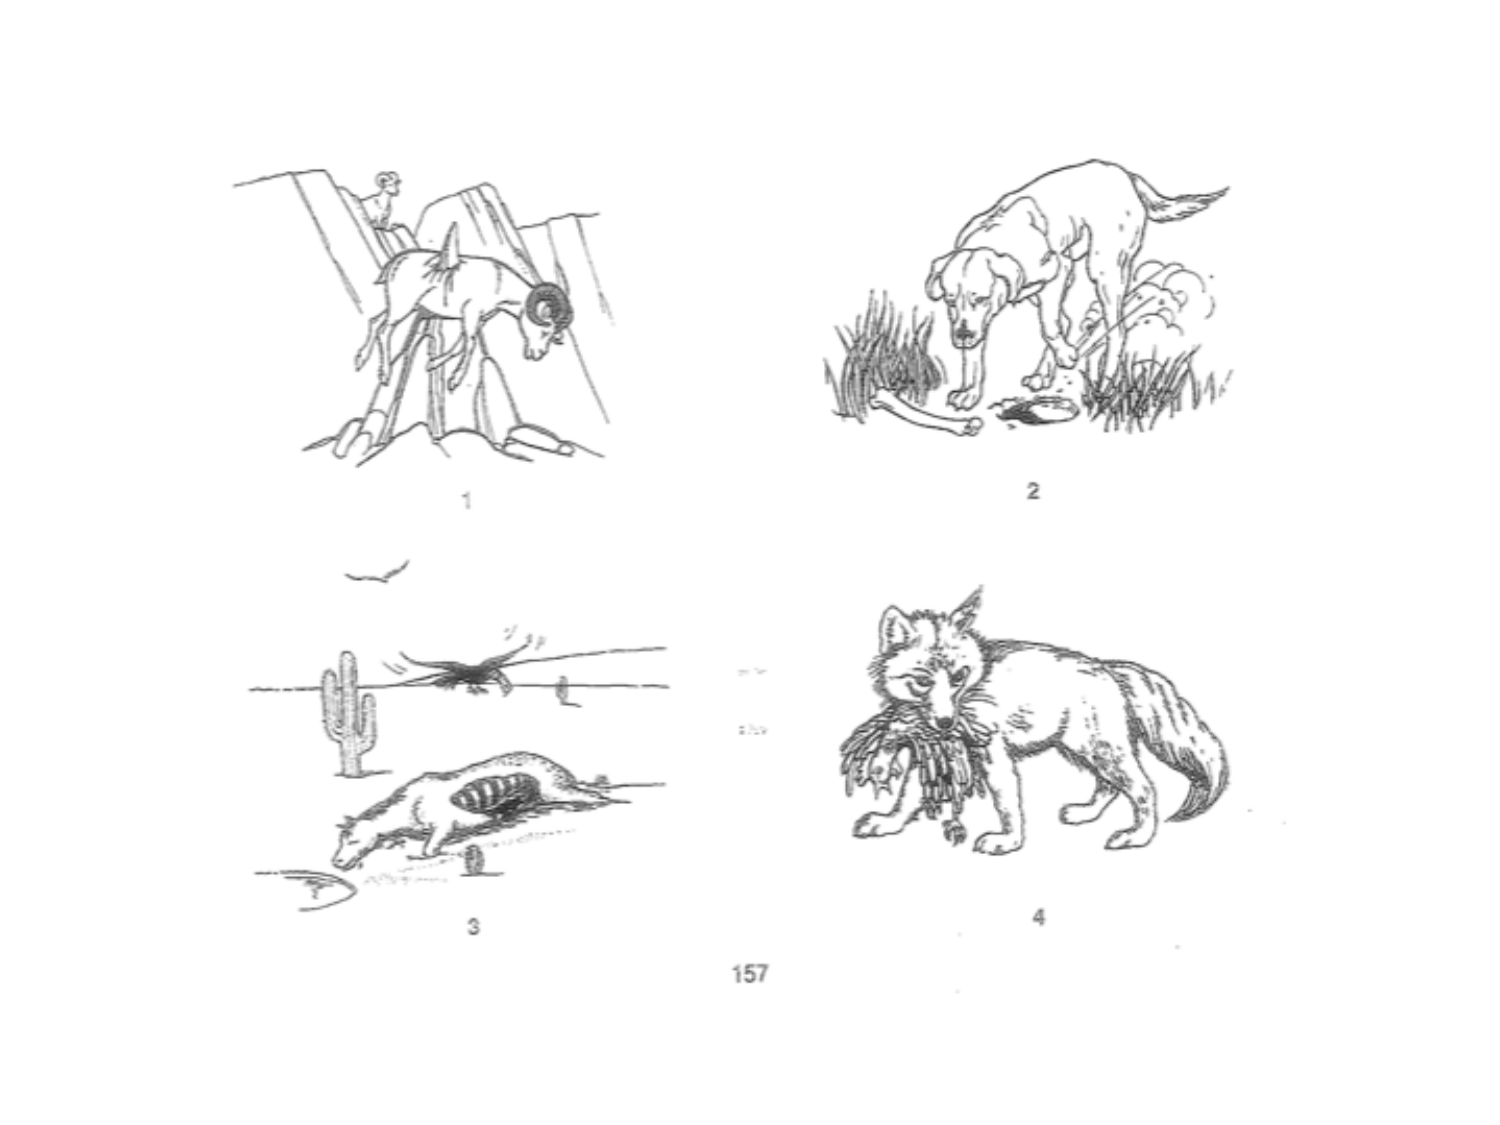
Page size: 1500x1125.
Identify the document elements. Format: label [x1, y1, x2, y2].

picture [212, 122, 1286, 1001]
